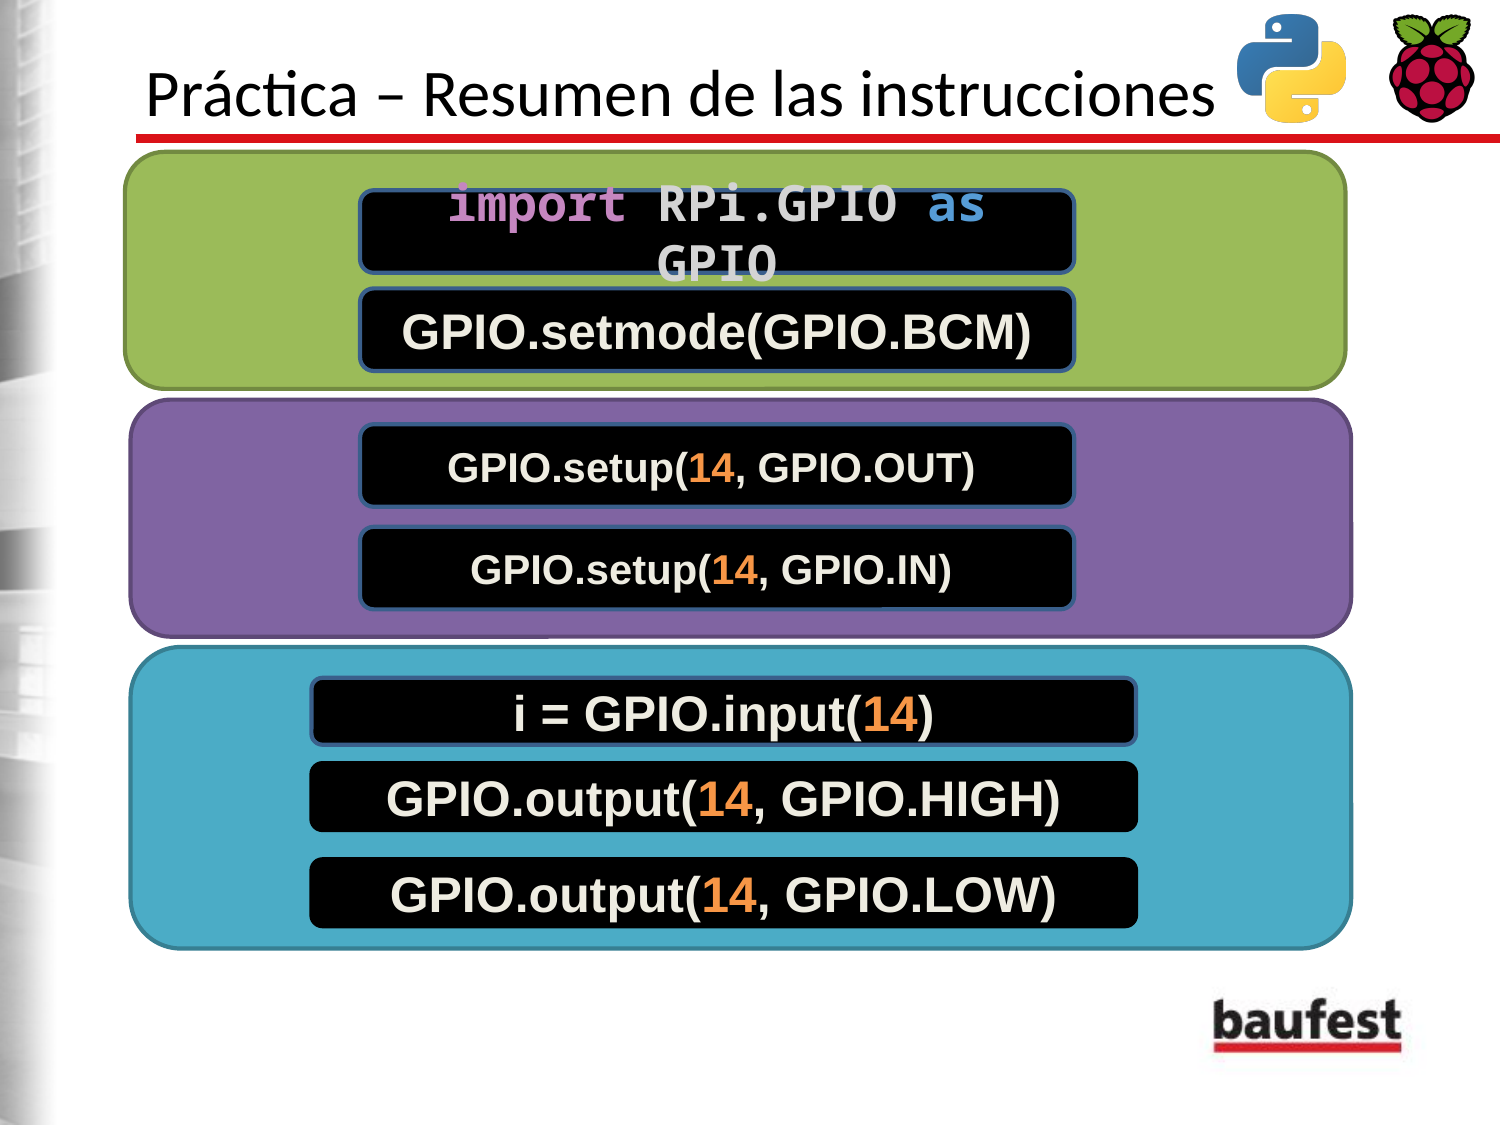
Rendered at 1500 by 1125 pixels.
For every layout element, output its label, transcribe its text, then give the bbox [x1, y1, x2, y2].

text_box import RPi.GPIO as GPIO [357, 188, 1077, 275]
text_box GPIO.setmode(GPIO.BCM) [357, 286, 1077, 374]
text_box GPIO.setup(14, GPIO.IN) [357, 524, 1077, 612]
picture [0, 0, 1500, 1125]
text_box GPIO.setup(14, GPIO.OUT) [357, 422, 1077, 509]
text_box i = GPIO.input(14) [309, 675, 1139, 747]
text_box [128, 397, 1354, 639]
text_box [122, 149, 1348, 391]
text_box [128, 644, 1354, 951]
text_box GPIO.output(14, GPIO.HIGH) [309, 761, 1139, 833]
picture [1237, 14, 1346, 123]
picture [1388, 0, 1500, 134]
title Práctica – Resumen de las instrucciones [130, 0, 1432, 138]
text_box GPIO.output(14, GPIO.LOW) [309, 857, 1139, 929]
